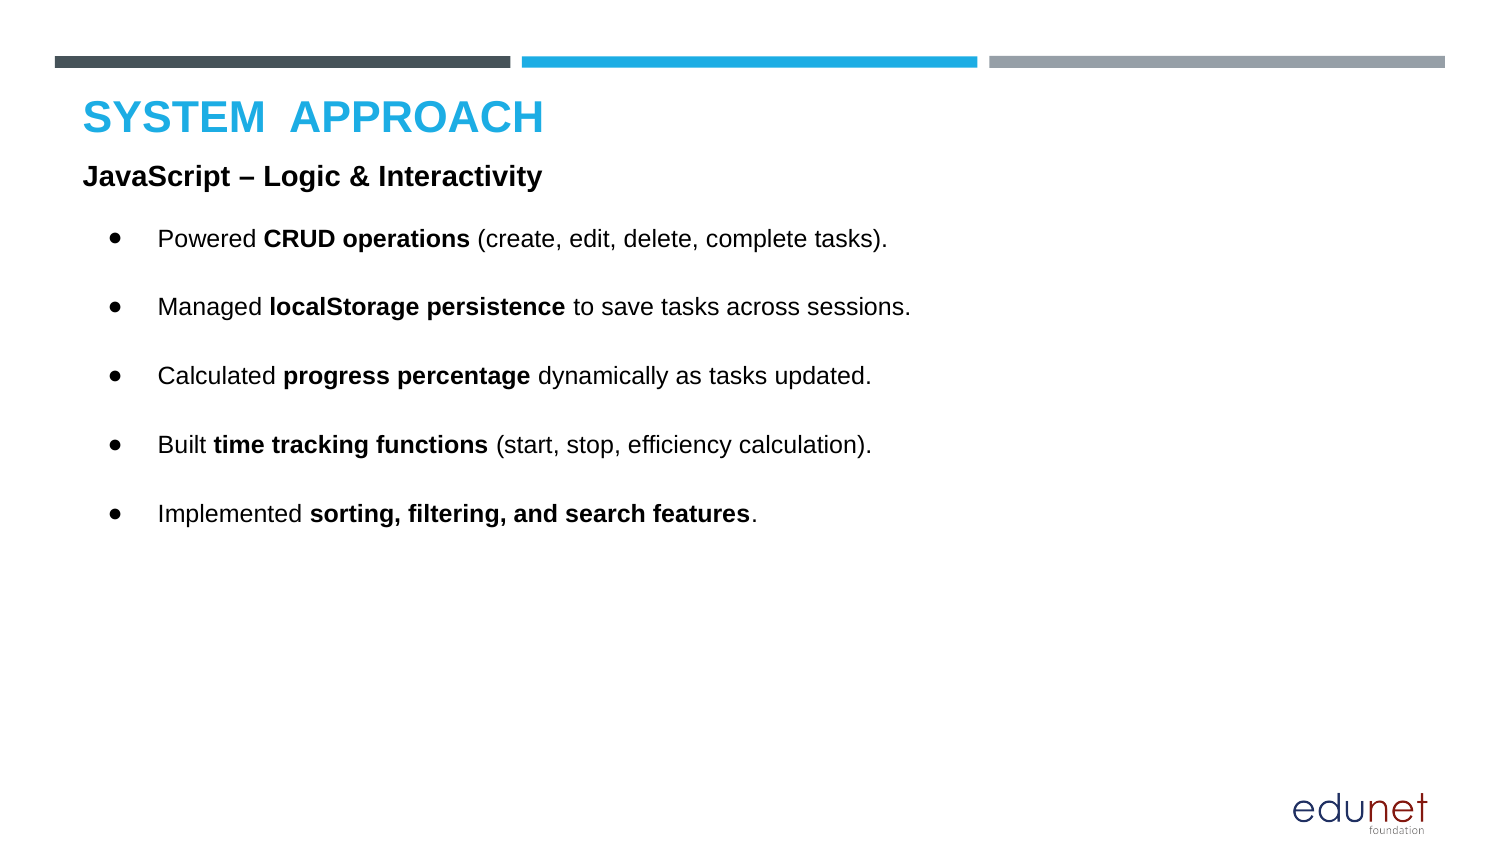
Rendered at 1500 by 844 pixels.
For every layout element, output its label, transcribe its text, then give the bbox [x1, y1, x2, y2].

picture [1290, 791, 1429, 837]
list JavaScript – Logic & Interactivity Powered CRUD operations (create, edit, delete, complete tasks). Managed localStorage persistence to save tasks across sessions. Calculated progress percentage dynamically as tasks updated. Built time tracking functions (start, stop, efficiency calculation). Implemented sorting, filtering, and search features. [71, 97, 1055, 583]
title SYSTEM APPROACH [71, 81, 1429, 147]
